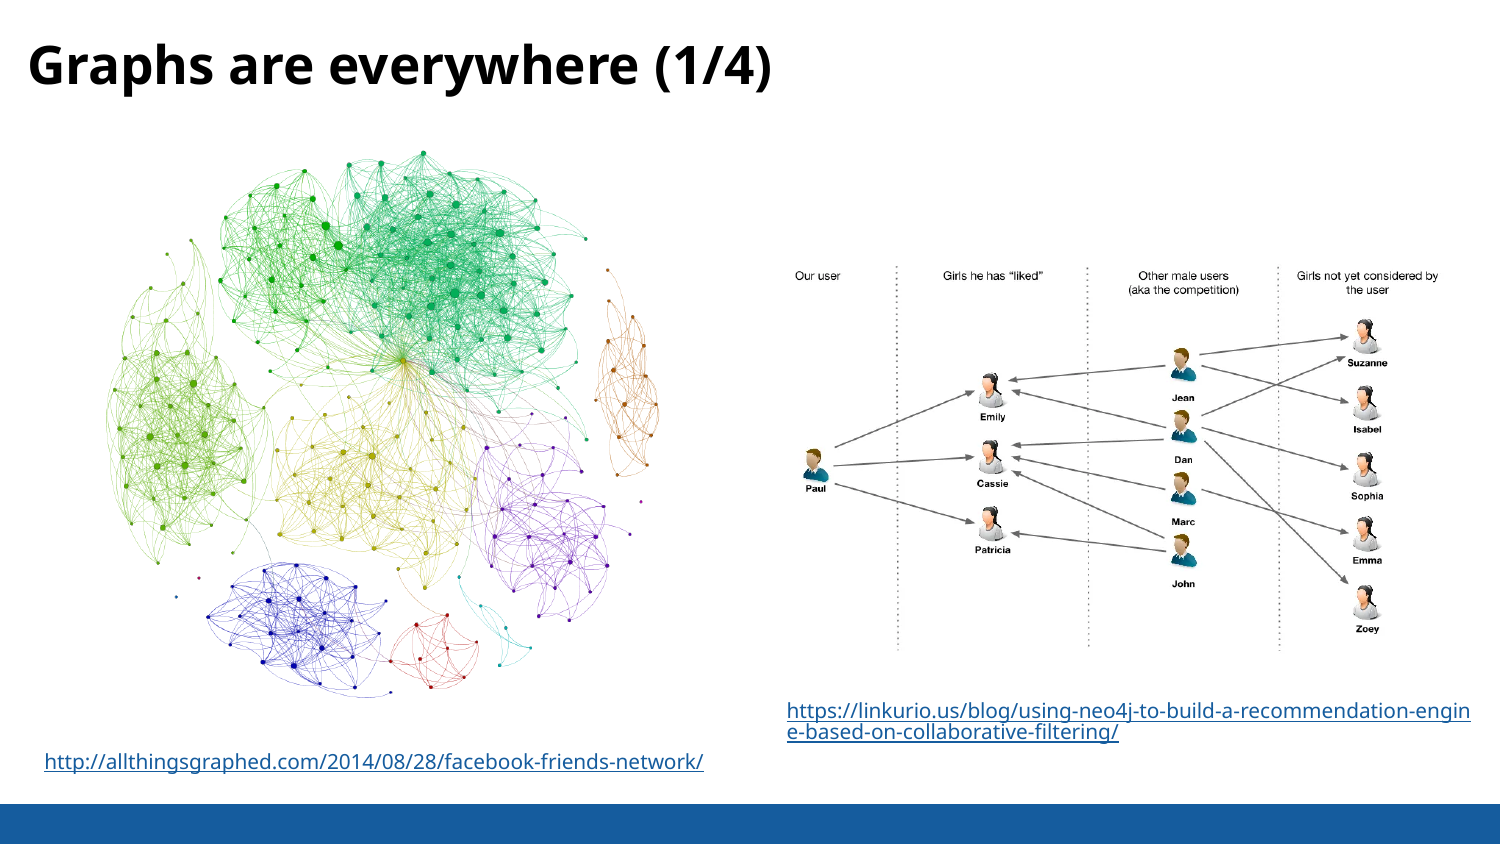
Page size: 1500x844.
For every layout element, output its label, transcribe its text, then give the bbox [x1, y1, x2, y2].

text_box https://linkurio.us/blog/using-neo4j-to-build-a-recommendation-engine-based-on-collaborative-filtering/ [771, 682, 1488, 777]
picture [0, 803, 1500, 844]
picture [91, 128, 680, 716]
text_box http://allthingsgraphed.com/2014/08/28/facebook-friends-network/ [29, 733, 772, 802]
picture [742, 258, 1450, 656]
title Graphs are everywhere (1/4) [12, 16, 1410, 111]
